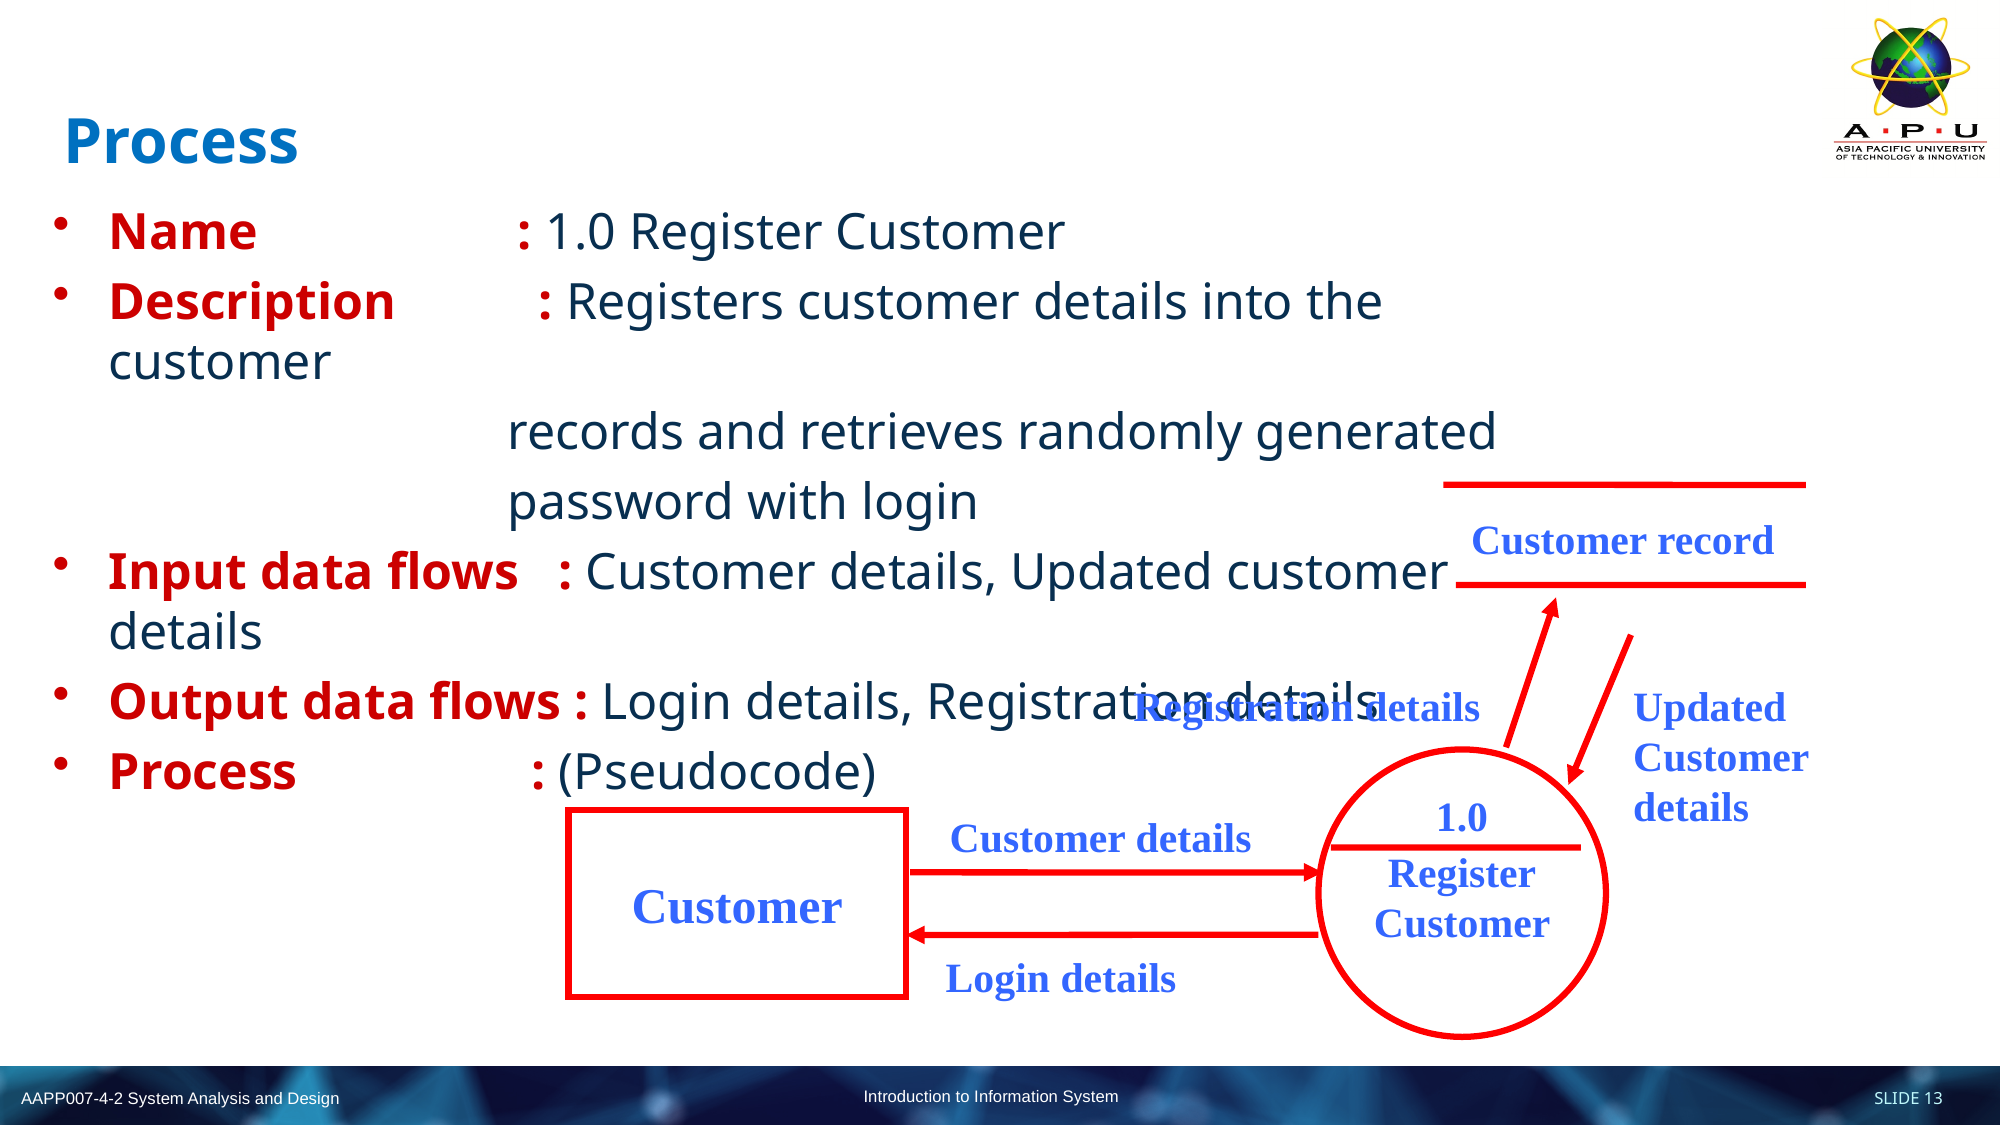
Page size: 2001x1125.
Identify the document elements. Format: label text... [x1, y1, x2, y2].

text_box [568, 484, 1857, 1038]
picture [1822, 0, 2000, 178]
title Process [48, 45, 1764, 233]
text_box Name : 1.0 Register Customer Description : Registers customer details into the customer records and retrieves randomly generated password with login Input data flows : Customer details, Updated customer details Output data flows : Login details, Registration details Process : (Pseudocode) [37, 191, 1521, 743]
picture [0, 1066, 2000, 1125]
